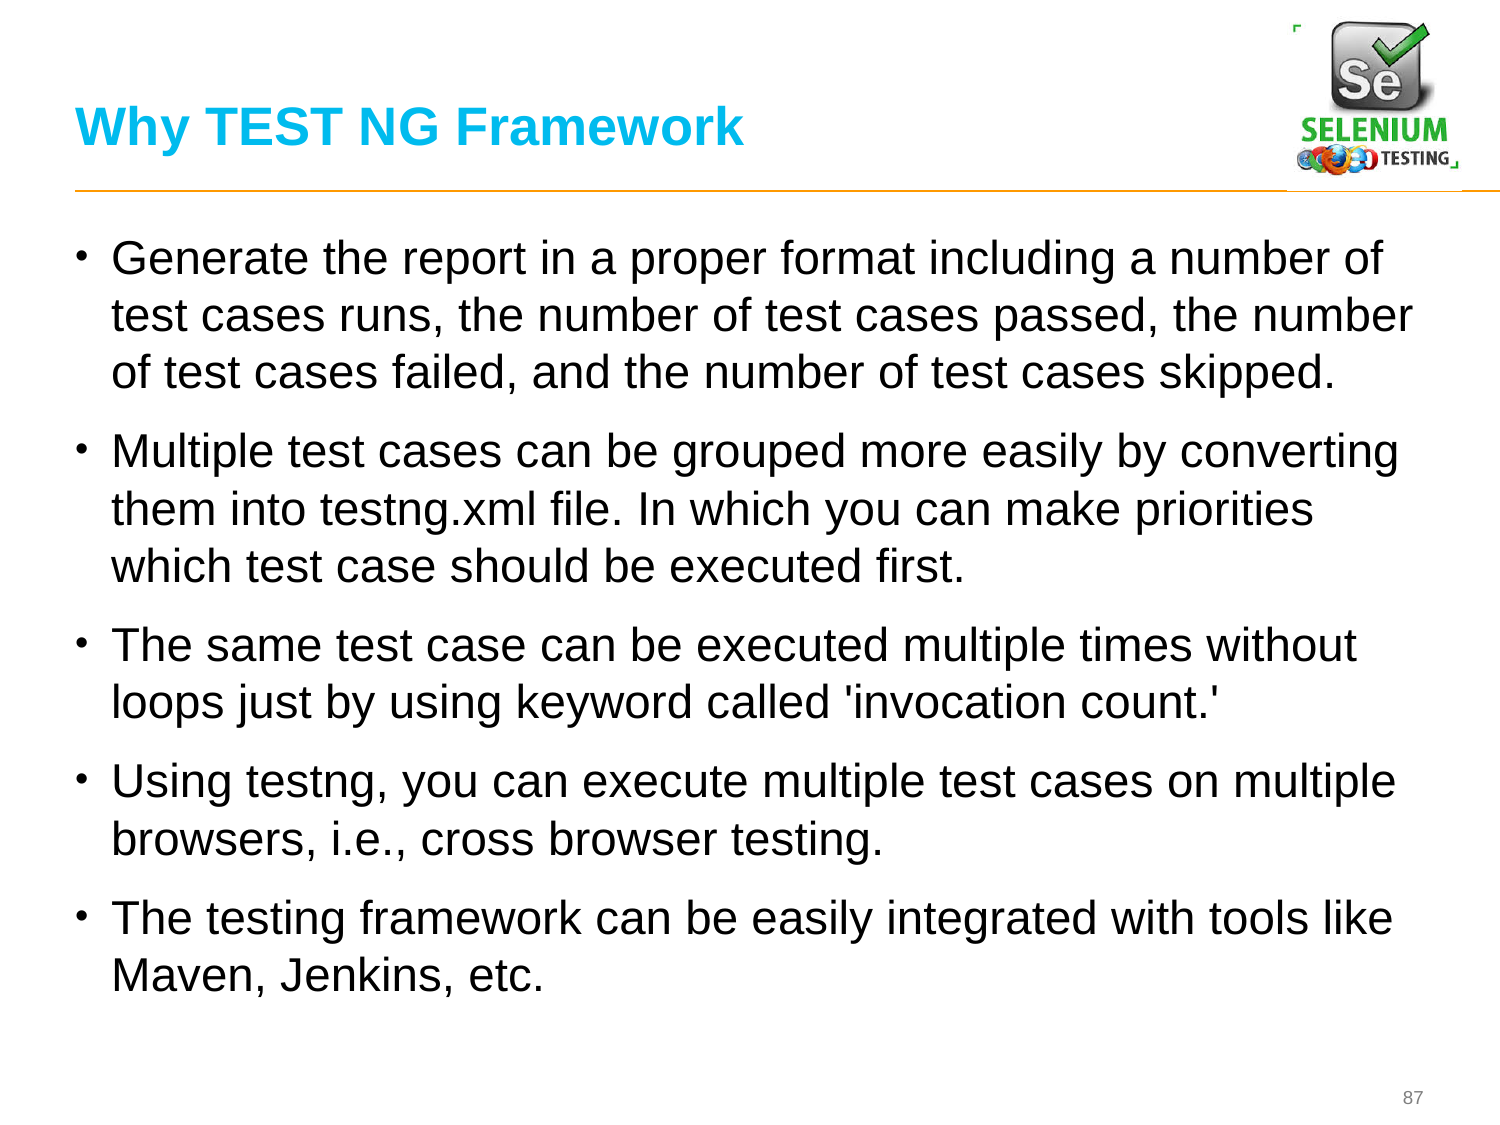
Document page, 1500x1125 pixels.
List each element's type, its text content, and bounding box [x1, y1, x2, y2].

picture [1287, 16, 1462, 191]
list Generate the report in a proper format including a number of test cases runs, the number of test cases passed, the number of test cases failed, and the number of test cases skipped. Multiple test cases can be grouped more easily by converting them into testng.xml file. In which you can make priorities which test case should be executed first. The same test case can be executed multiple times without loops just by using keyword called 'invocation count.' Using testng, you can execute multiple test cases on multiple browsers, i.e., cross browser testing. The testing framework can be easily integrated with tools like Maven, Jenkins, etc. [75, 226, 1425, 1018]
title Why TEST NG Framework [75, 27, 1422, 157]
